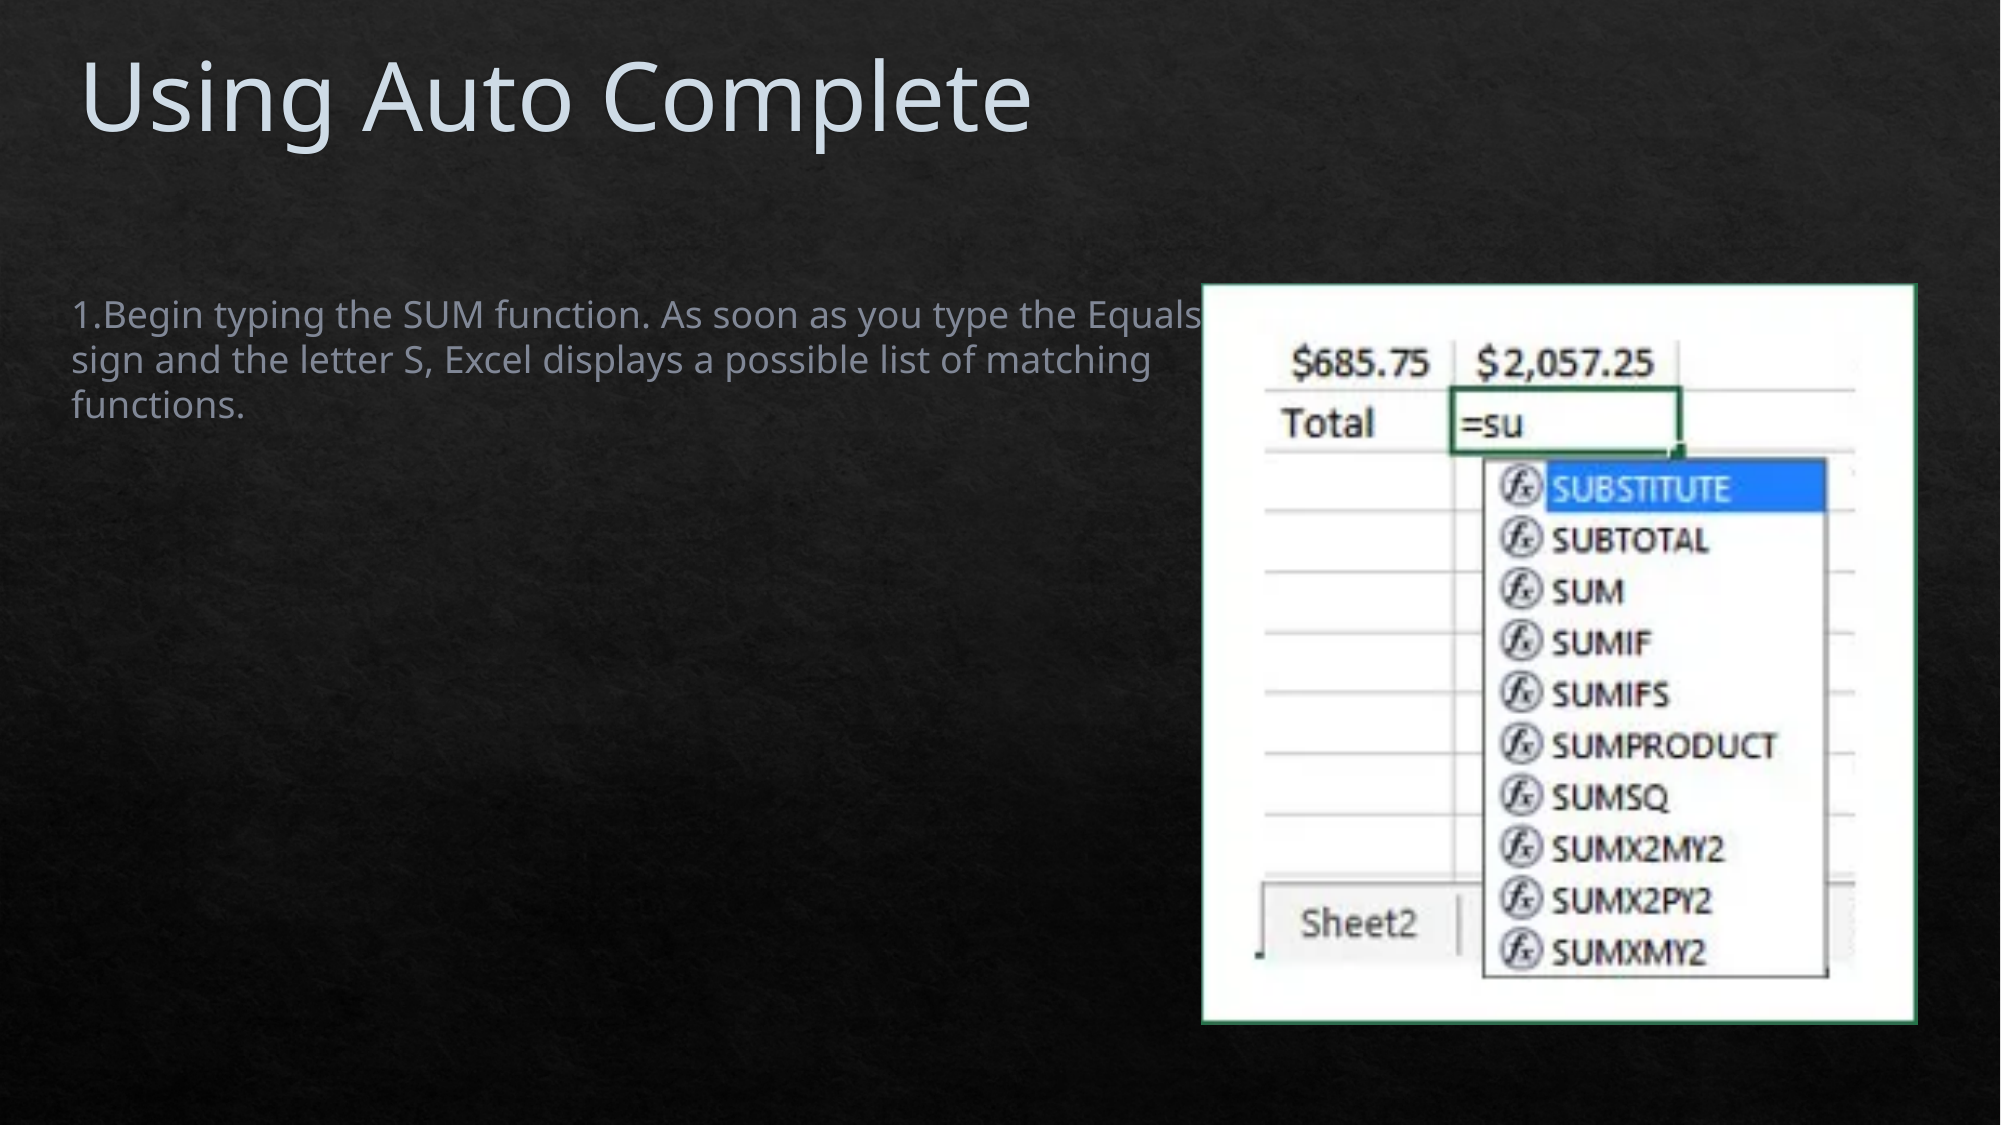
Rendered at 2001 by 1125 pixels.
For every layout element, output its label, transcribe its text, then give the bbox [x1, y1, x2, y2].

picture [1201, 283, 1918, 1026]
title Using Auto Complete [18, 24, 1095, 177]
text_box Begin typing the SUM function. As soon as you type the Equals sign and the letter S, Excel displays a possible list of matching functions. [56, 283, 1196, 434]
